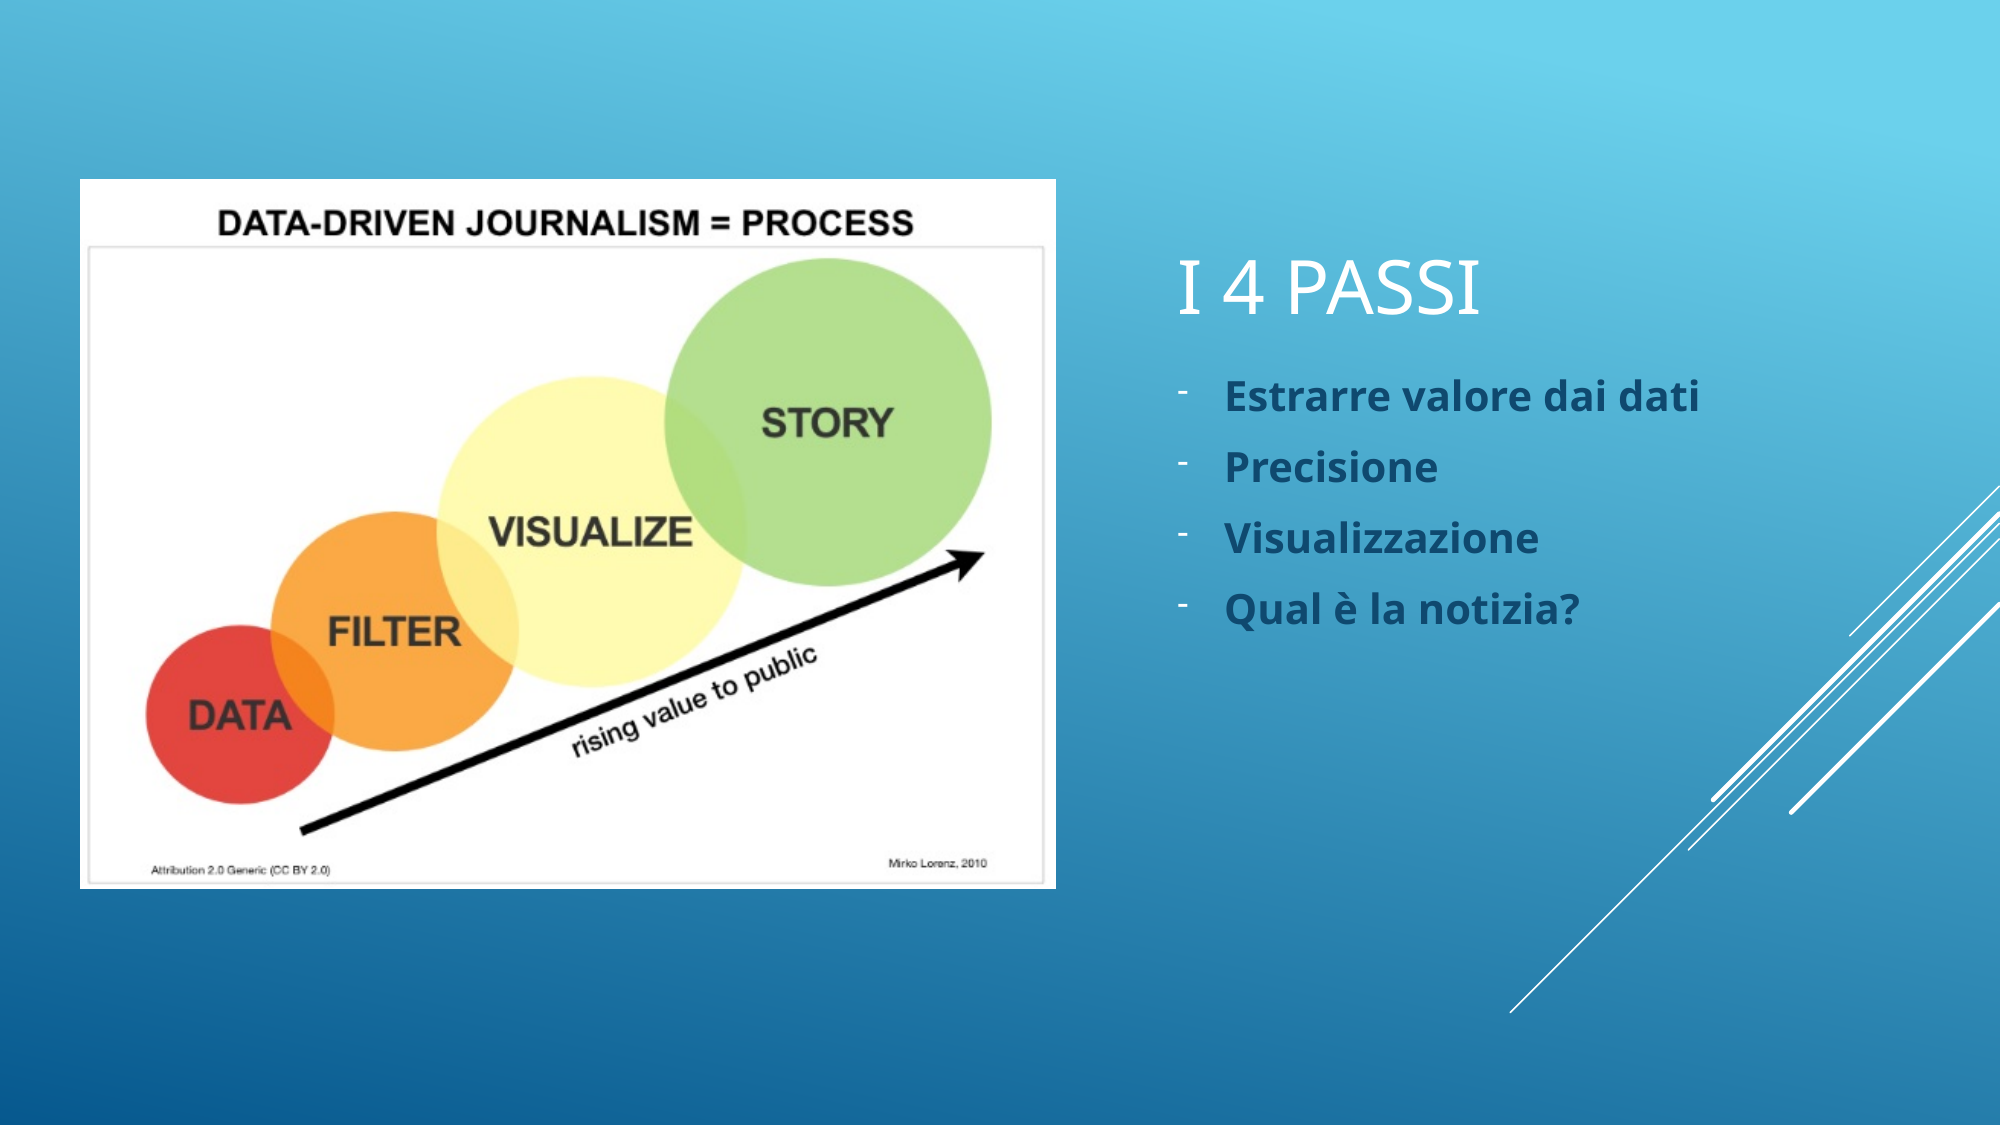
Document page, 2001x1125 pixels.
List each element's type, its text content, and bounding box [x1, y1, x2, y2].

list Estrarre valore dai dati Precisione Visualizzazione Qual è la notizia? [1162, 362, 1763, 706]
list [80, 179, 1057, 889]
title I 4 PASSI [1162, 112, 1763, 338]
